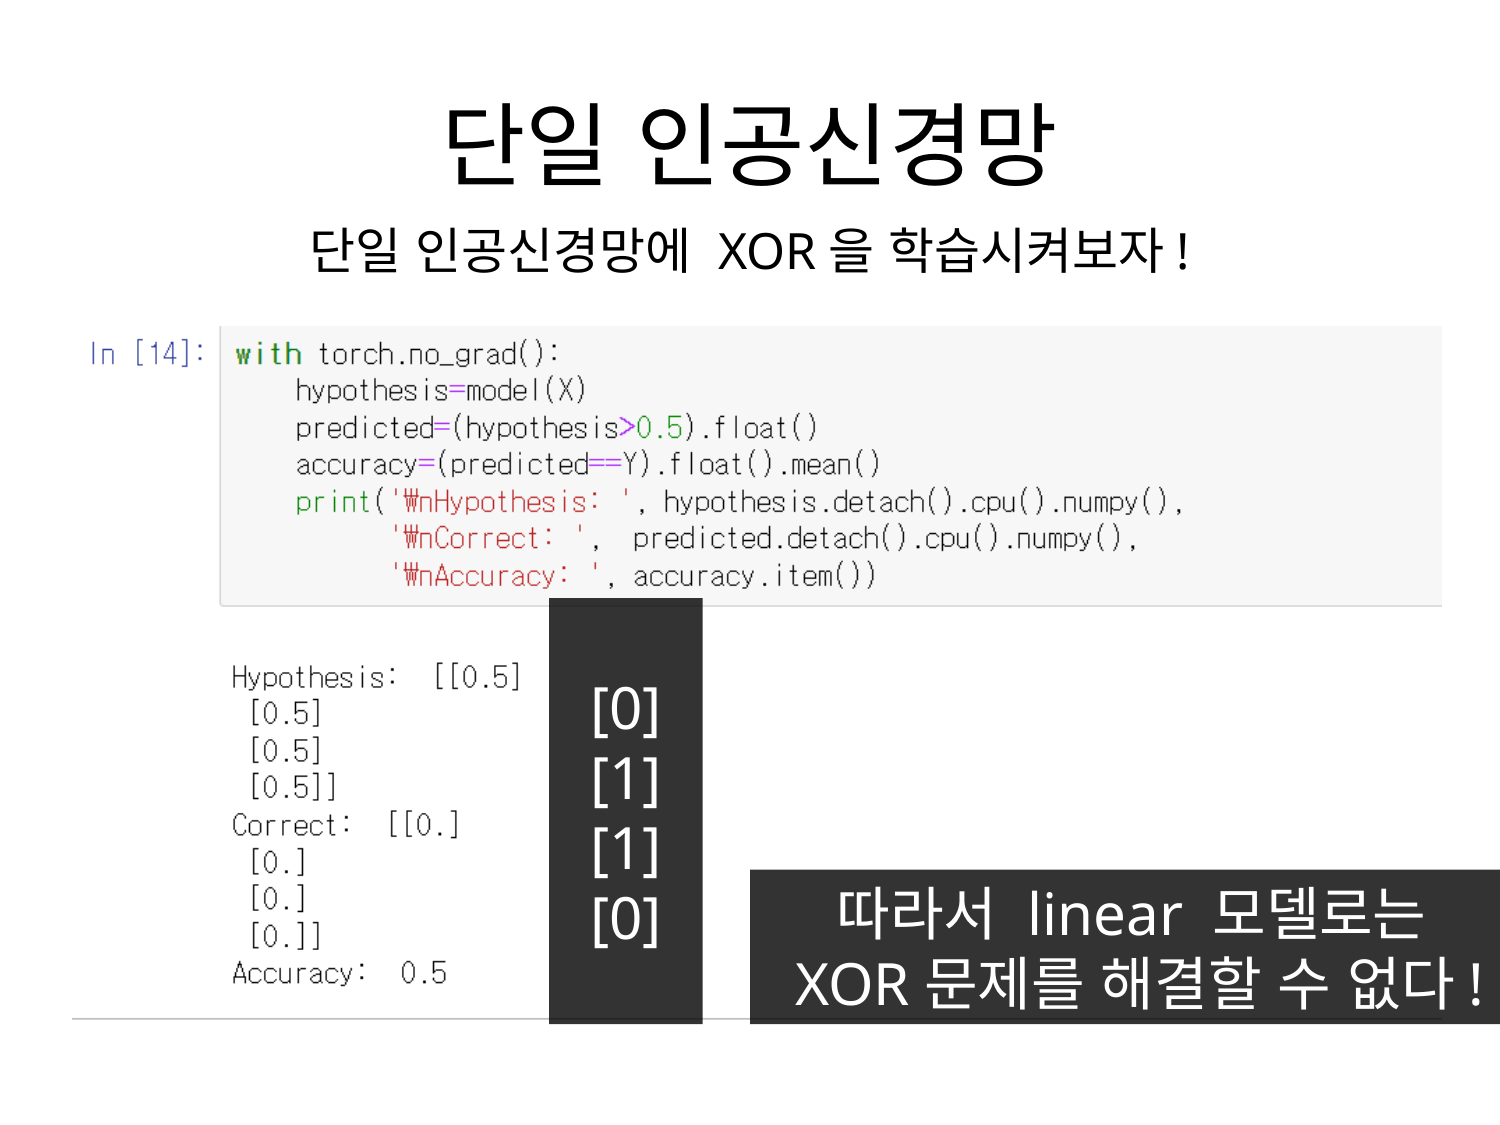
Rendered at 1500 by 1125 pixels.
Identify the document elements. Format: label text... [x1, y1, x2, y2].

text_box 단일 인공신경망에 XOR을 학습시켜보자! [216, 194, 1284, 304]
title 단일 인공신경망 [75, 49, 1425, 237]
text_box 따라서 linear 모델로는 XOR문제를 해결할 수 없다! [1446, 867, 1500, 1026]
picture [71, 325, 1443, 1022]
